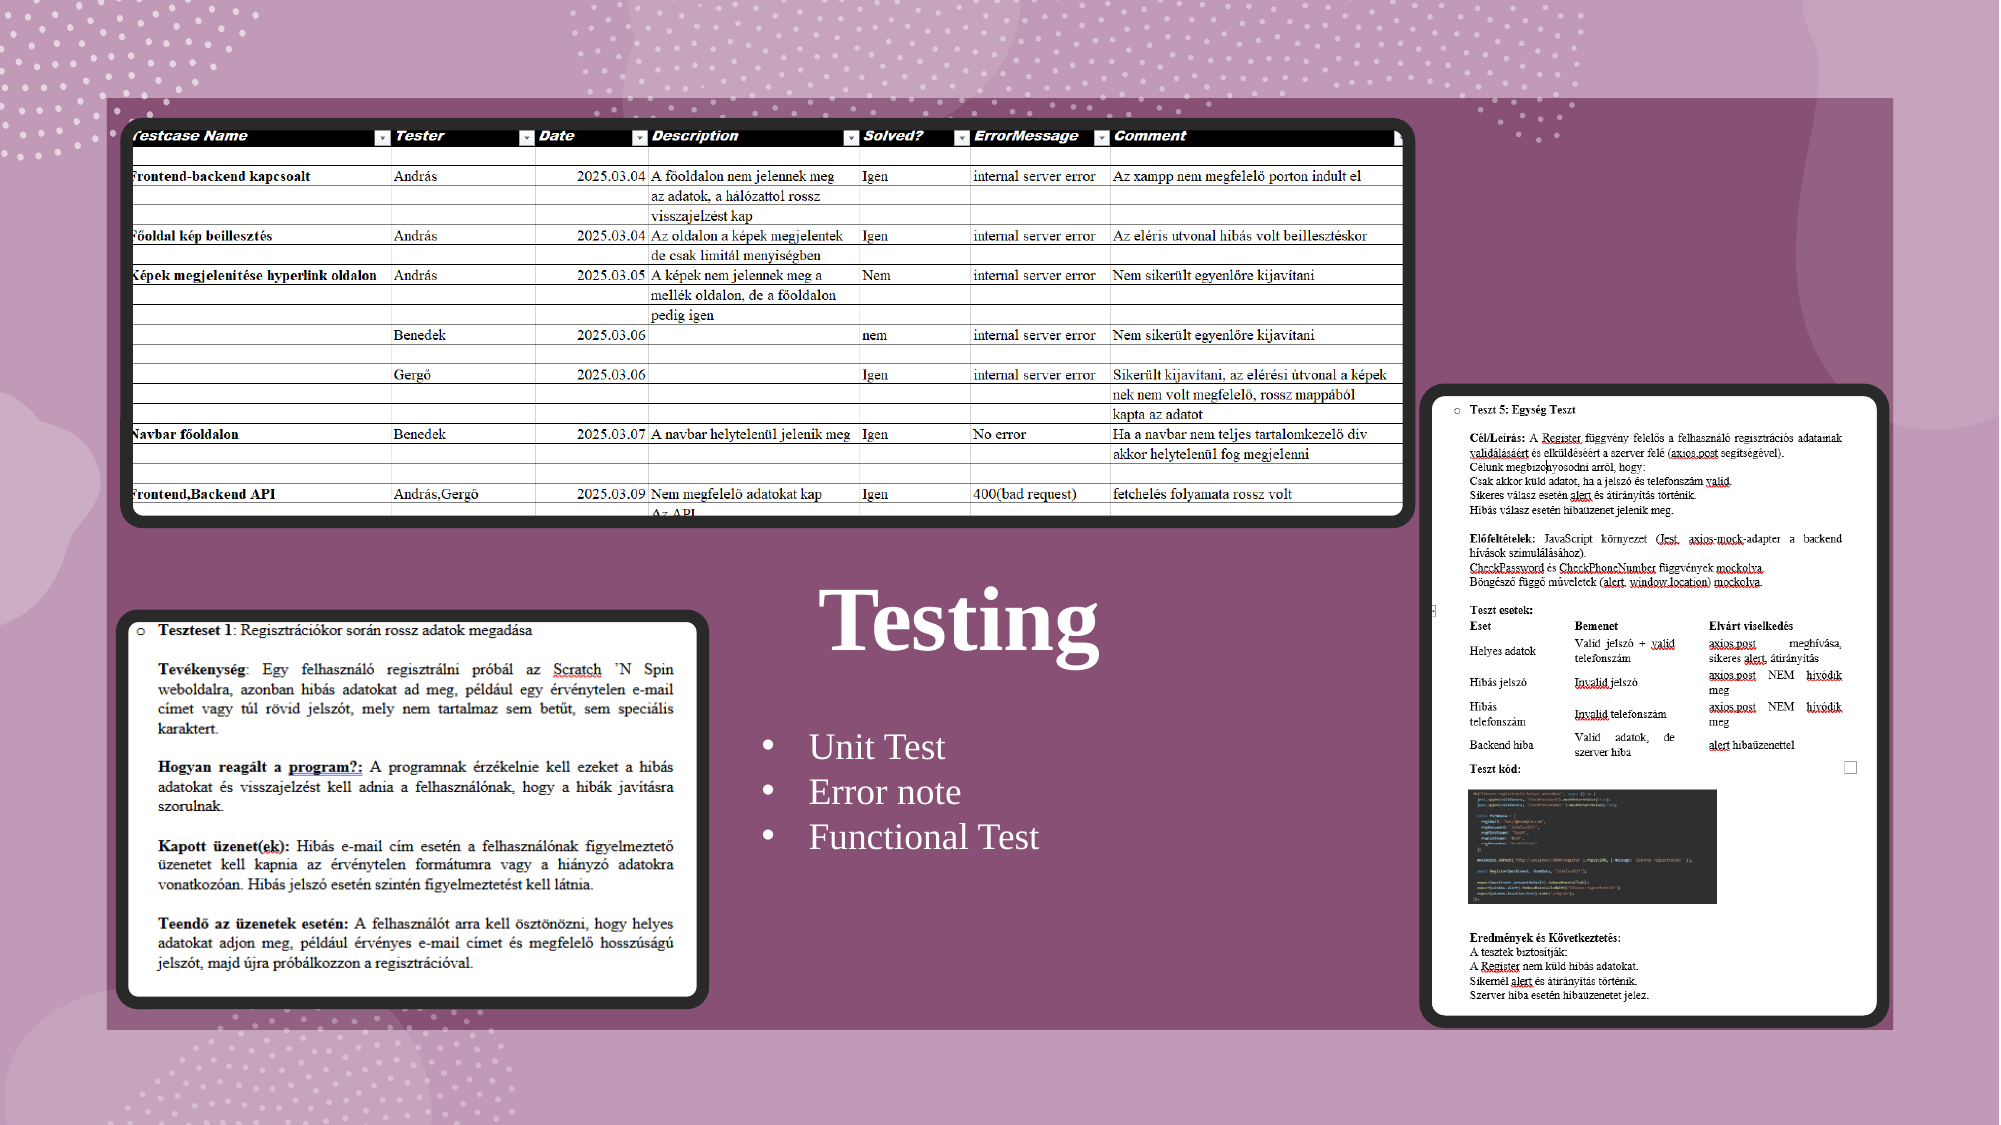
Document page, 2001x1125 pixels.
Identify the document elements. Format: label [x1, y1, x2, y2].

picture [121, 615, 704, 1004]
picture [1425, 389, 1884, 1023]
text_box [0, 0, 2000, 1125]
picture [126, 123, 1410, 523]
